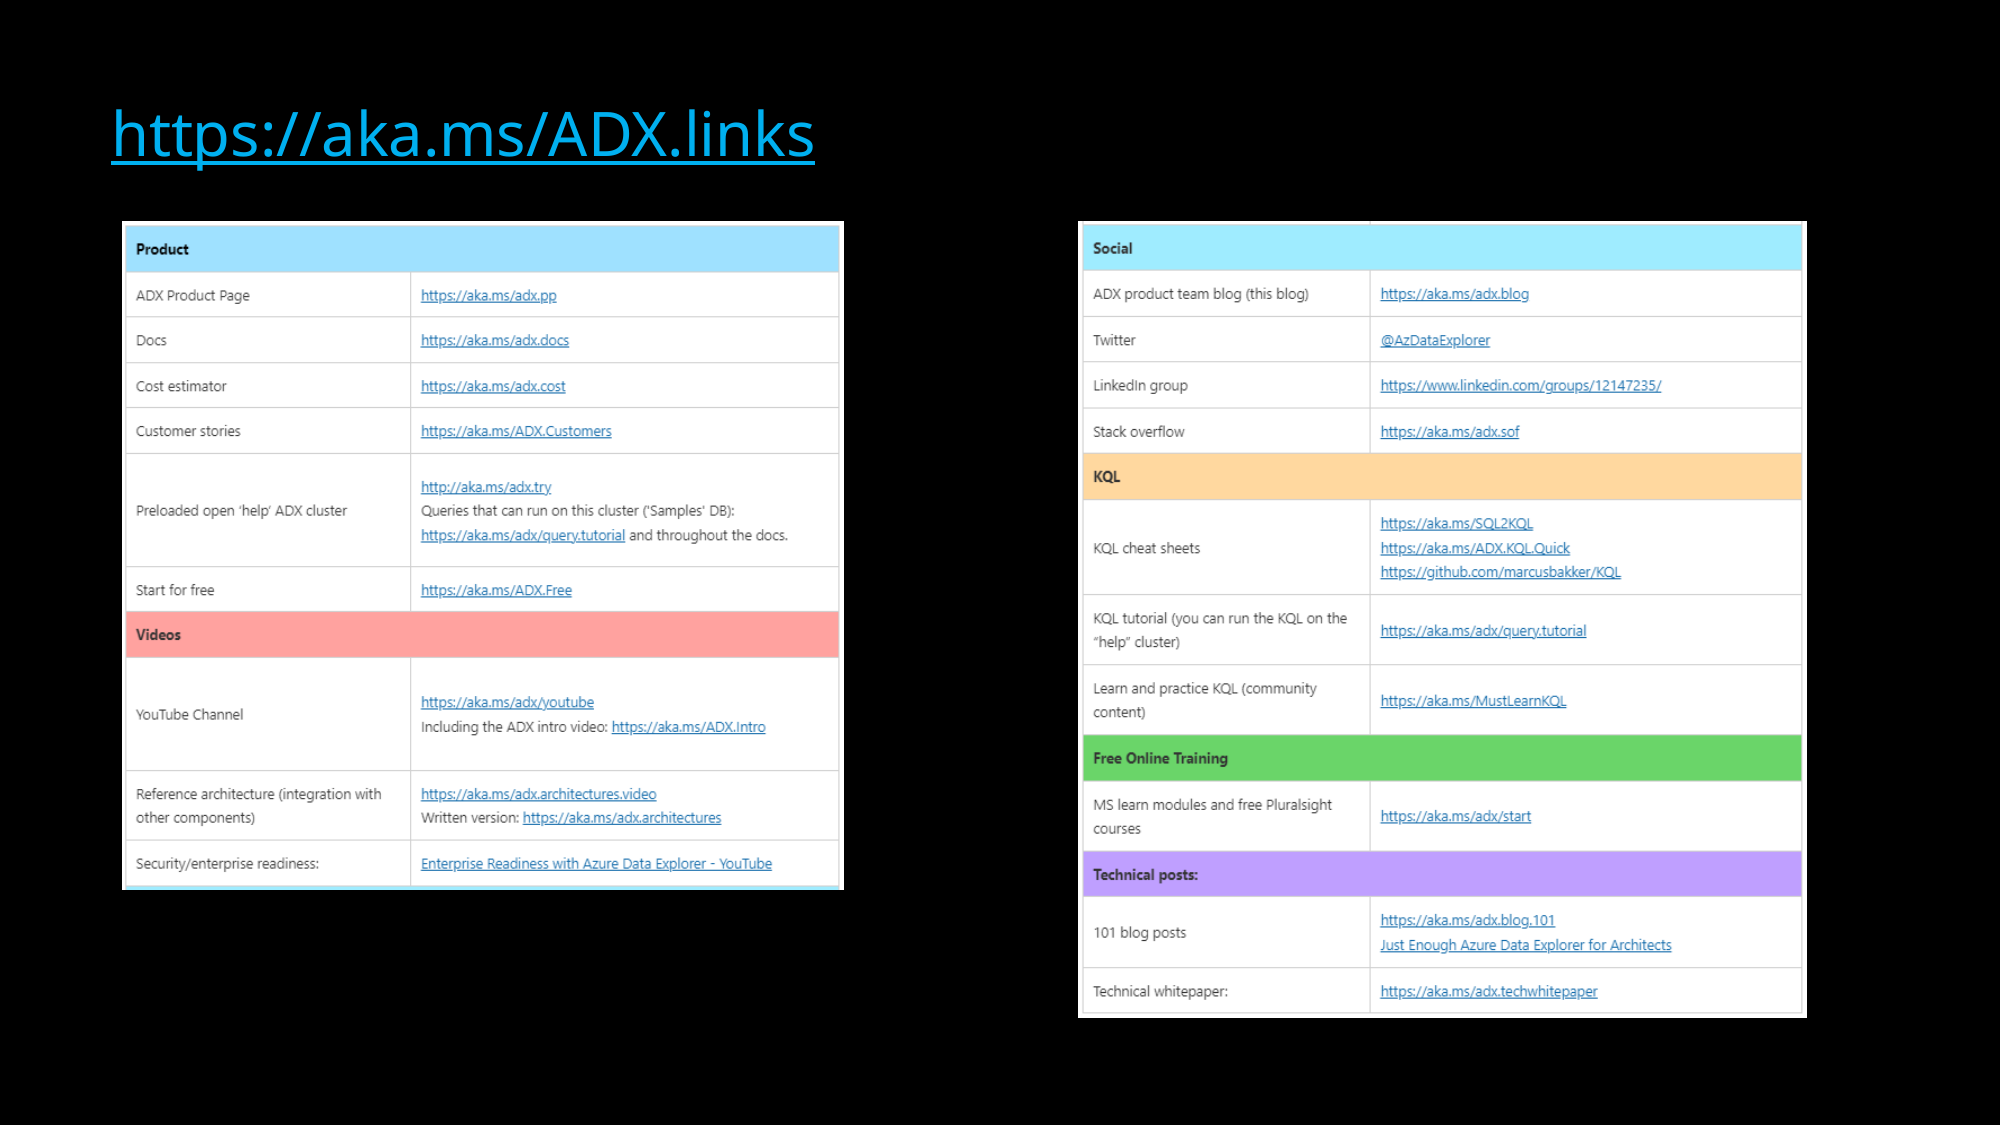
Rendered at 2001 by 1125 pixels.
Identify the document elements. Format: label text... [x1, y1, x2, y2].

title https://aka.ms/ADX.links [96, 88, 1904, 179]
picture [122, 221, 844, 890]
picture [1078, 221, 1807, 1018]
